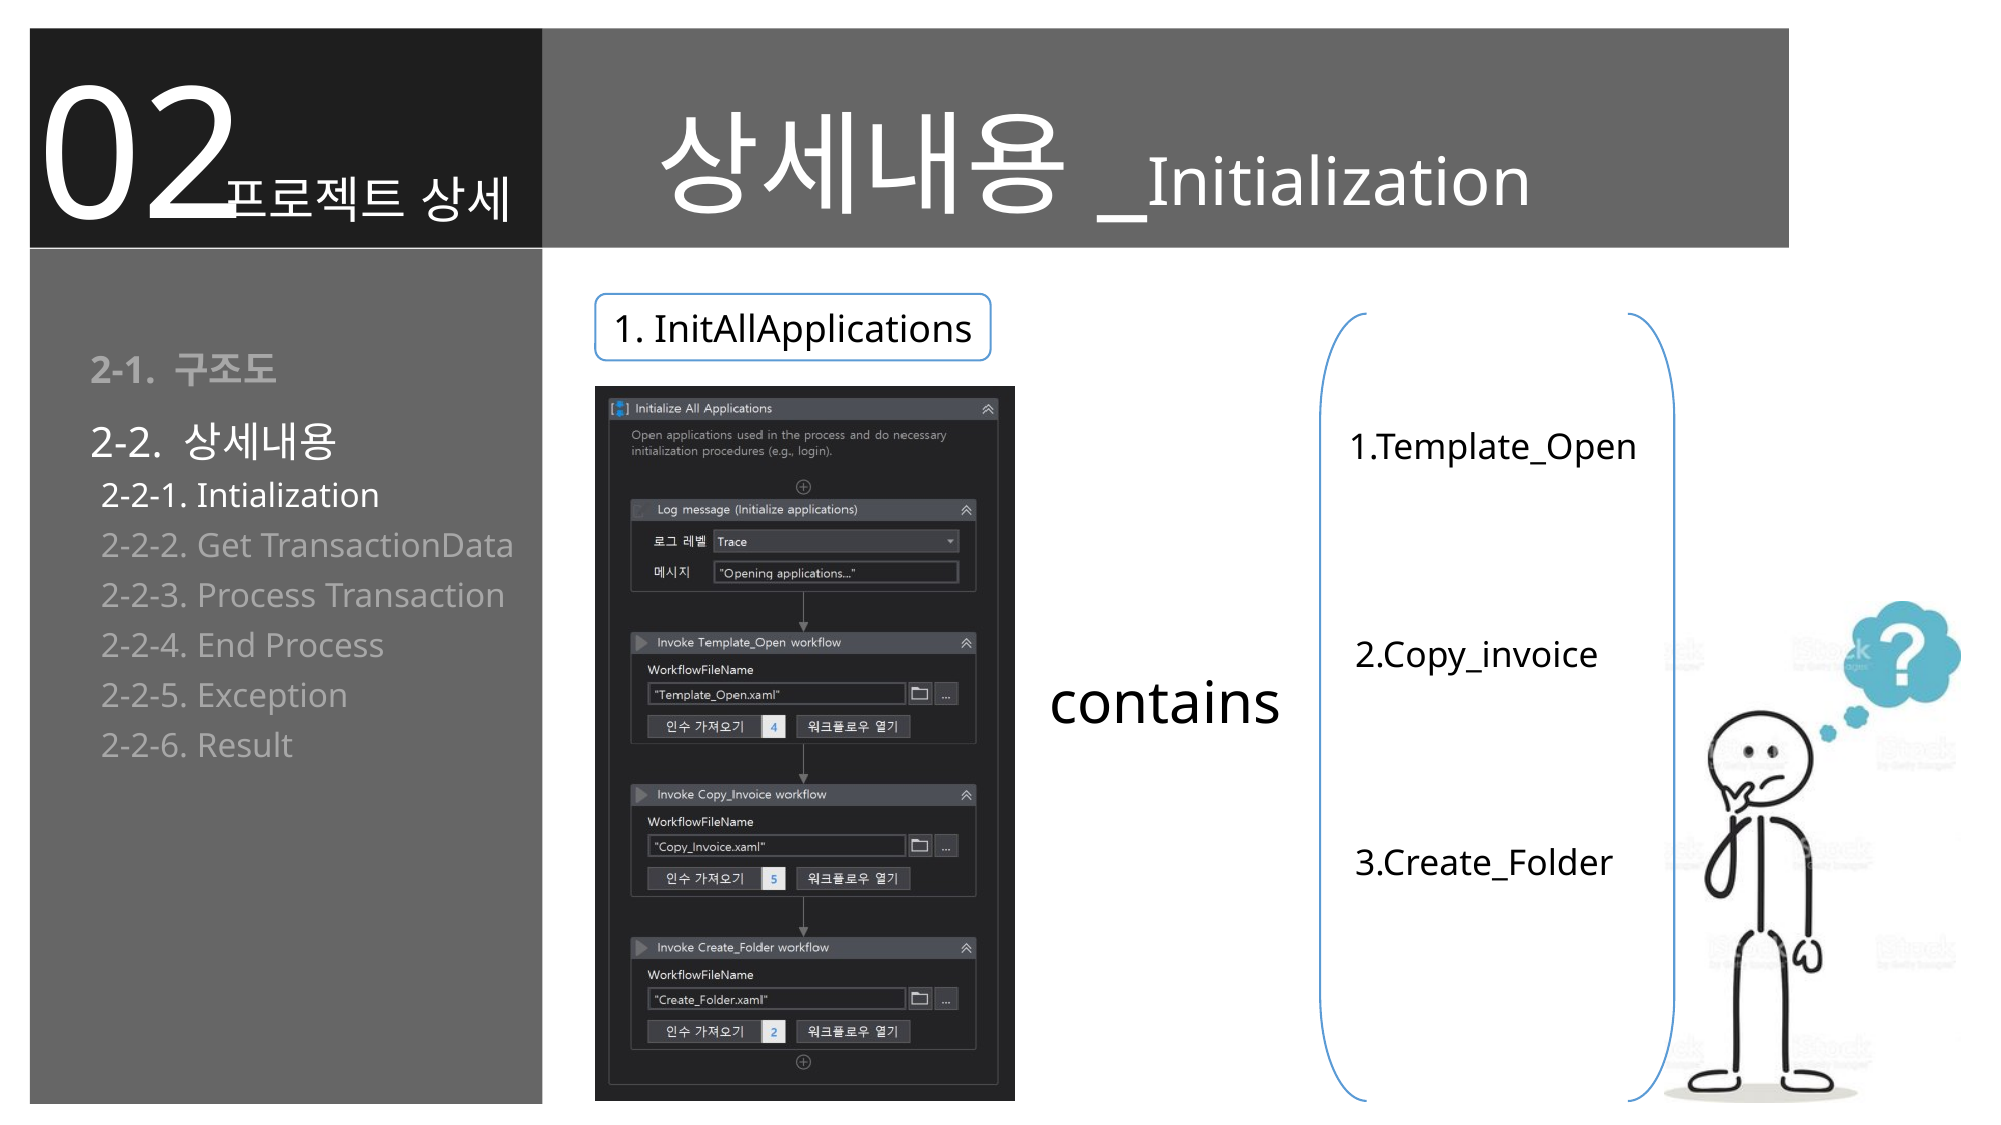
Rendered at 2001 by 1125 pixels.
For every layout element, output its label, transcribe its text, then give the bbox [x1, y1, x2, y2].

text_box 2-1. 구조도 2-2. 상세내용 2-2-1. Intialization 2-2-2. Get TransactionData 2-2-3. Process Transaction 2-2-4. End Process 2-2-5. Exception 2-2-6. Result [82, 315, 609, 859]
text_box [542, 28, 1789, 248]
text_box contains [1041, 657, 1295, 744]
text_box 프로젝트 상세 [214, 160, 543, 236]
text_box [1627, 313, 1675, 1102]
text_box [1320, 313, 1367, 1101]
picture [595, 386, 1016, 1102]
text_box 3.Create_Folder [1347, 832, 1659, 941]
picture [1664, 600, 1961, 1103]
text_box 2.Copy_invoice [1347, 624, 1659, 733]
text_box 상세내용_Initialization [648, 85, 1762, 236]
text_box 02 [29, 28, 542, 248]
text_box 1. InitAllApplications [595, 293, 991, 361]
text_box [29, 248, 543, 1104]
text_box 1.Template_Open [1341, 416, 1653, 524]
